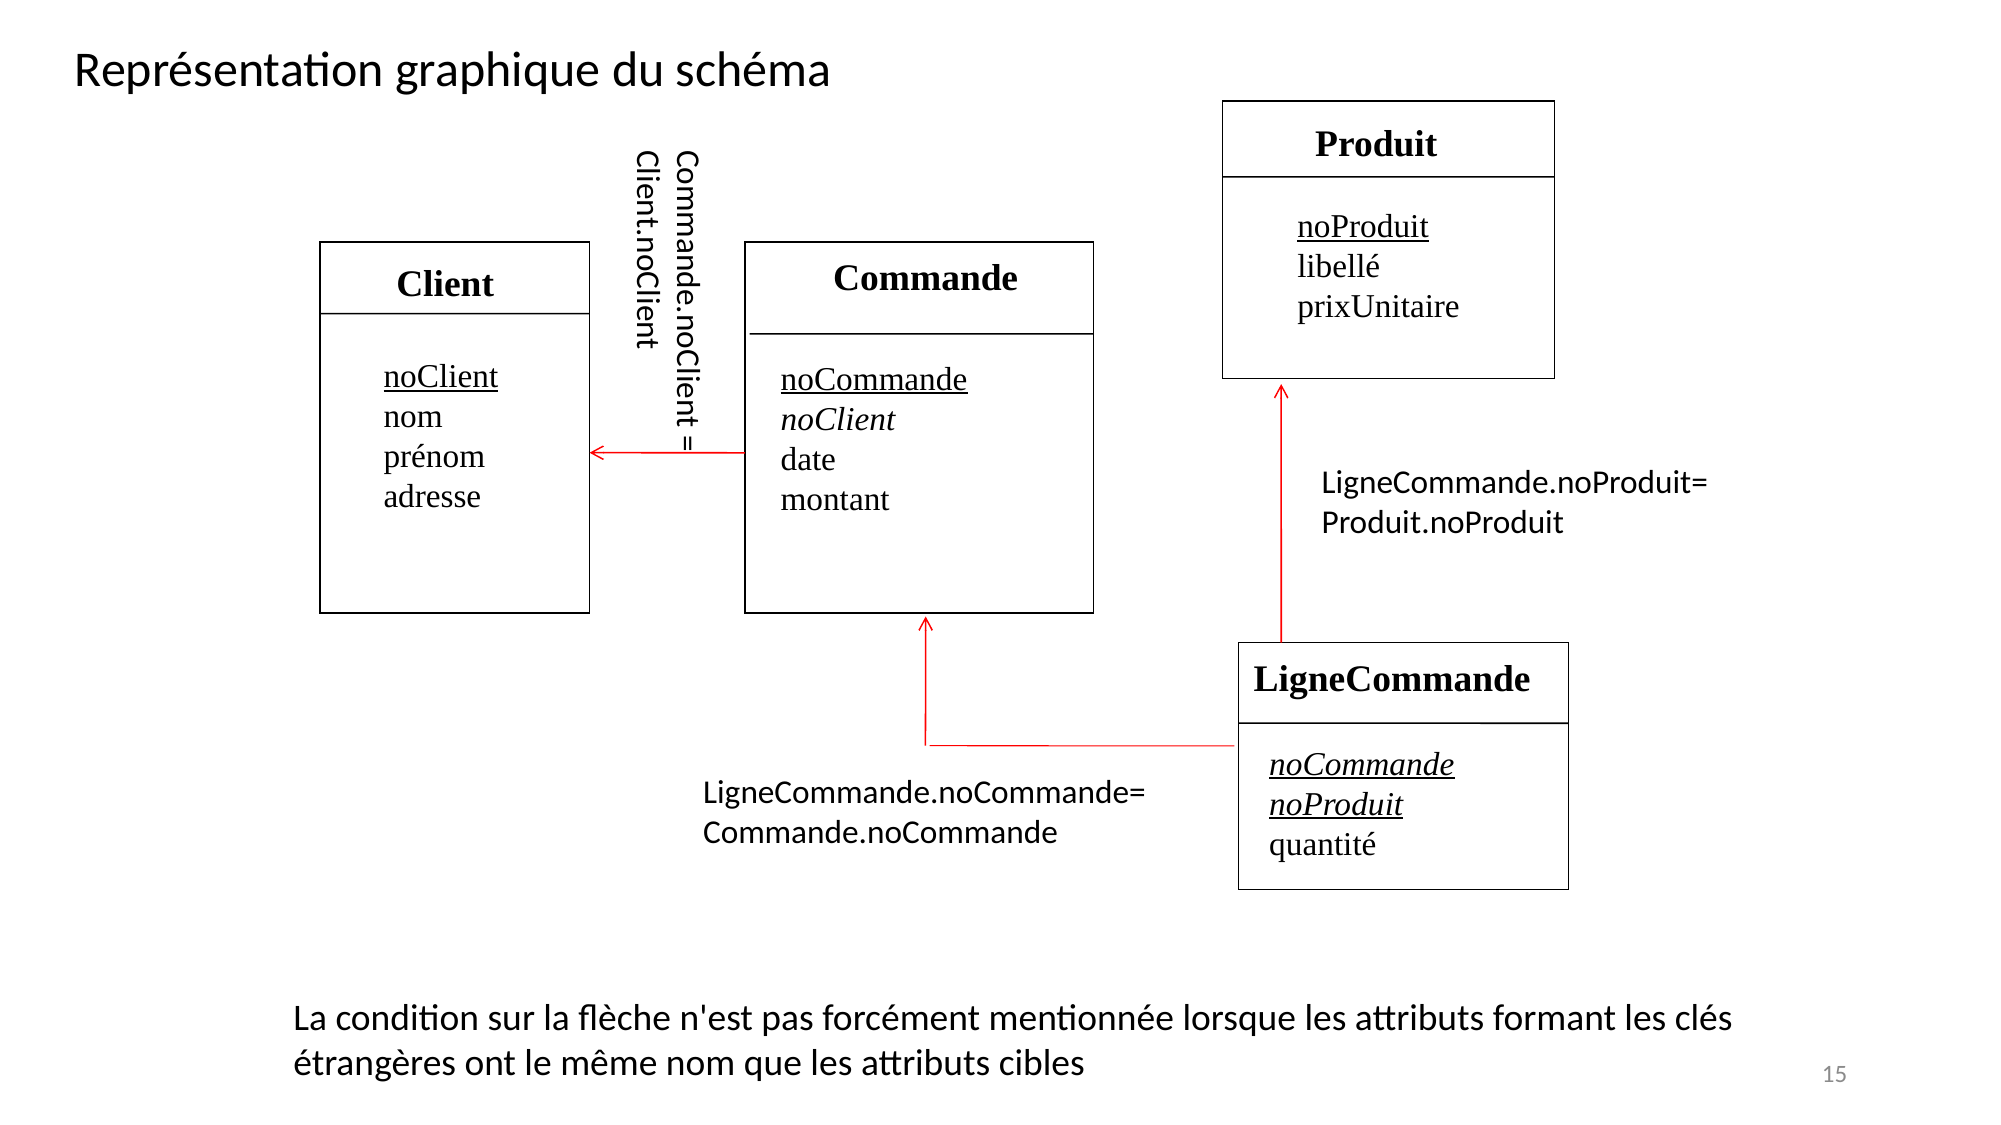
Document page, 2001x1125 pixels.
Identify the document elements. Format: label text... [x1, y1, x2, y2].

text_box noCommande noClient date montant [765, 349, 983, 524]
text_box Commande.noClient = Client.noClient [623, 135, 718, 467]
text_box [744, 241, 1094, 614]
text_box Représentation graphique du schéma [59, 29, 1035, 104]
text_box Commande [818, 245, 1034, 305]
text_box LigneCommande.noCommande= Commande.noCommande [688, 762, 1161, 858]
text_box LigneCommande.noProduit= Produit.noProduit [1306, 452, 1724, 588]
slide_number 15 [1412, 1042, 1863, 1103]
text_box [1222, 101, 1555, 379]
text_box [918, 616, 933, 746]
text_box La condition sur la flèche n'est pas forcément mentionnée lorsque les attributs formant les clés étrangères ont le même nom que les attributs cibles [278, 985, 1758, 1091]
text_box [1234, 642, 1569, 912]
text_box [320, 241, 590, 613]
